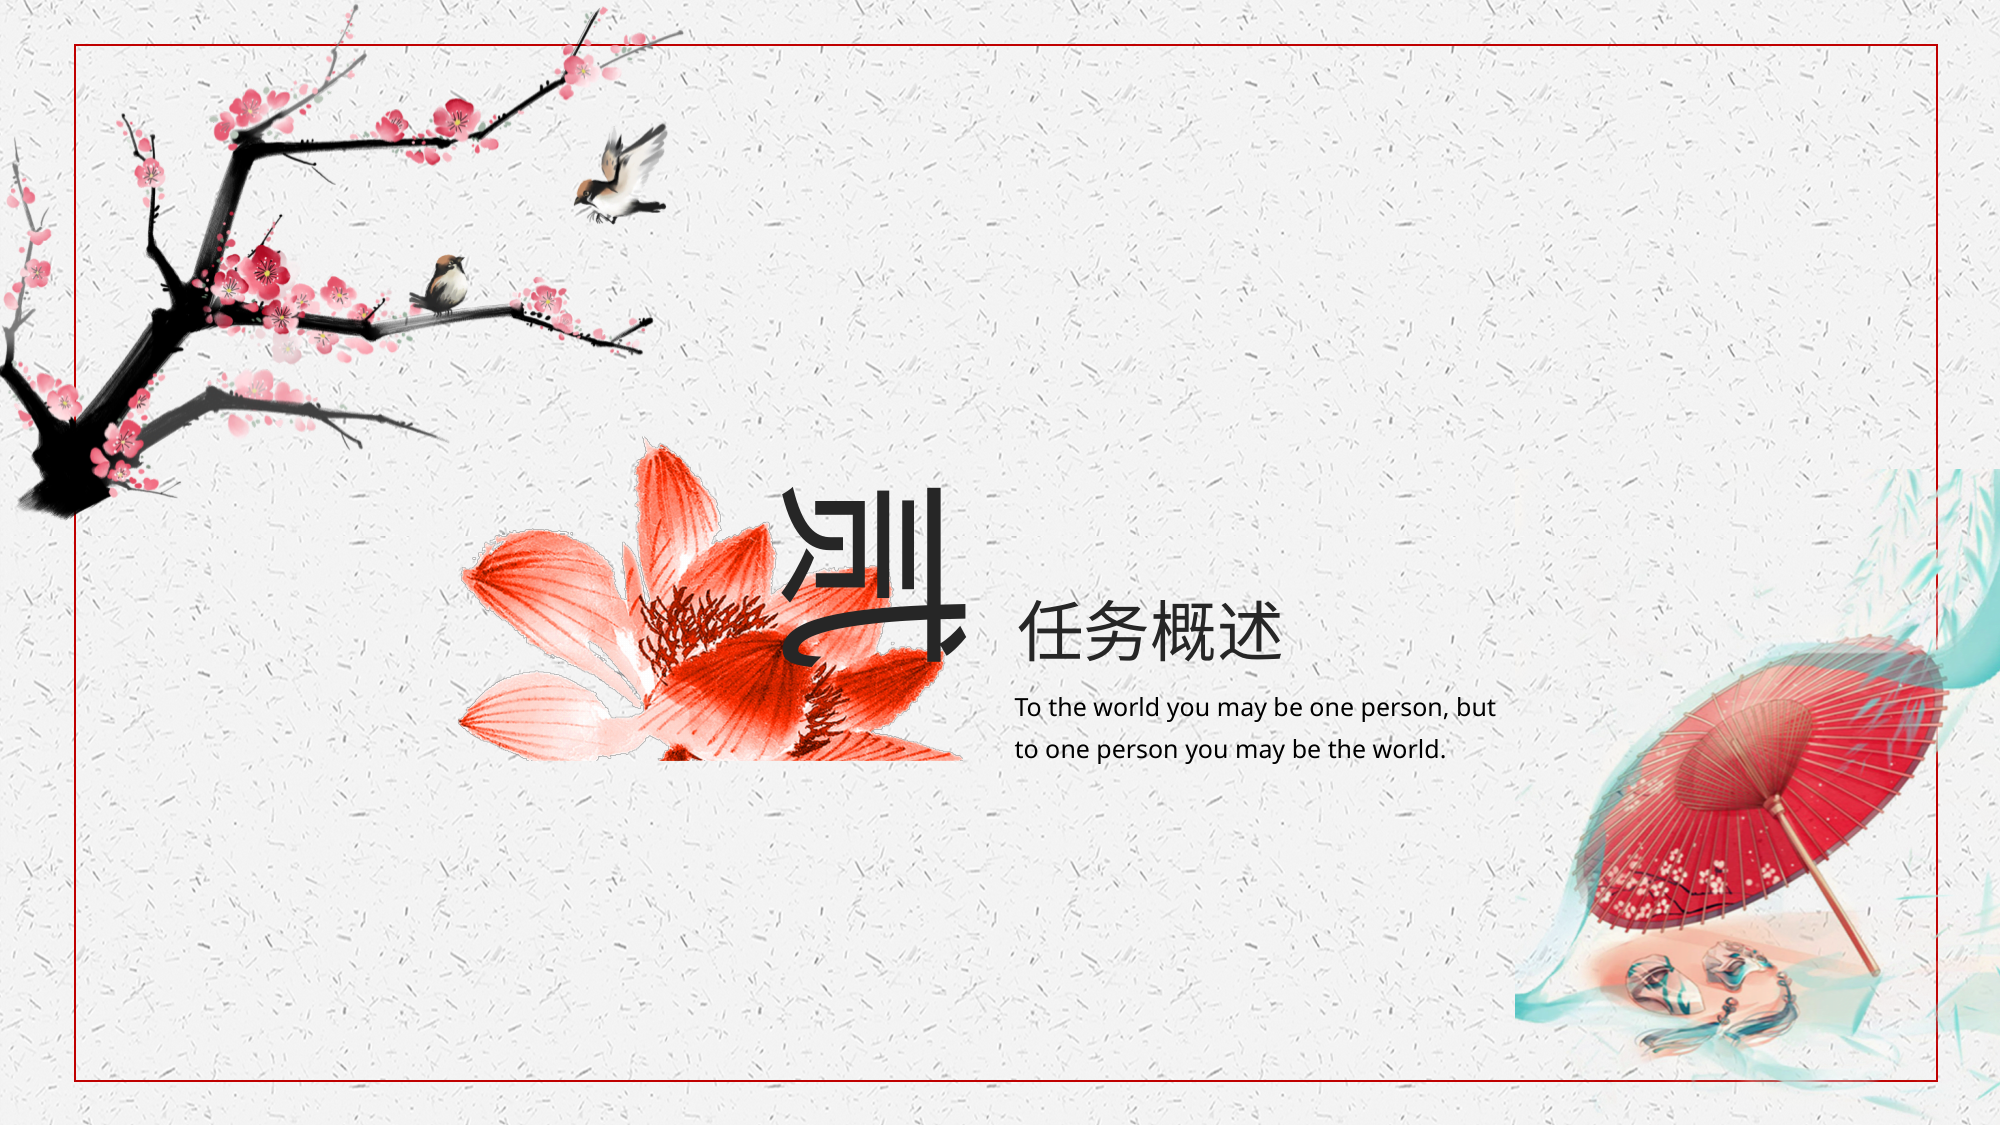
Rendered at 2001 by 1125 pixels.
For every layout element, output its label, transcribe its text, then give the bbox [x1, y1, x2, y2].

text_box [754, 44, 1938, 672]
text_box 任务概述 [1007, 582, 1338, 678]
picture [0, 0, 2000, 1125]
text_box [74, 533, 1515, 1082]
text_box To the world you may be one person, but to one person you may be the world. [1007, 672, 1515, 771]
text_box 贰 [872, 460, 1007, 774]
